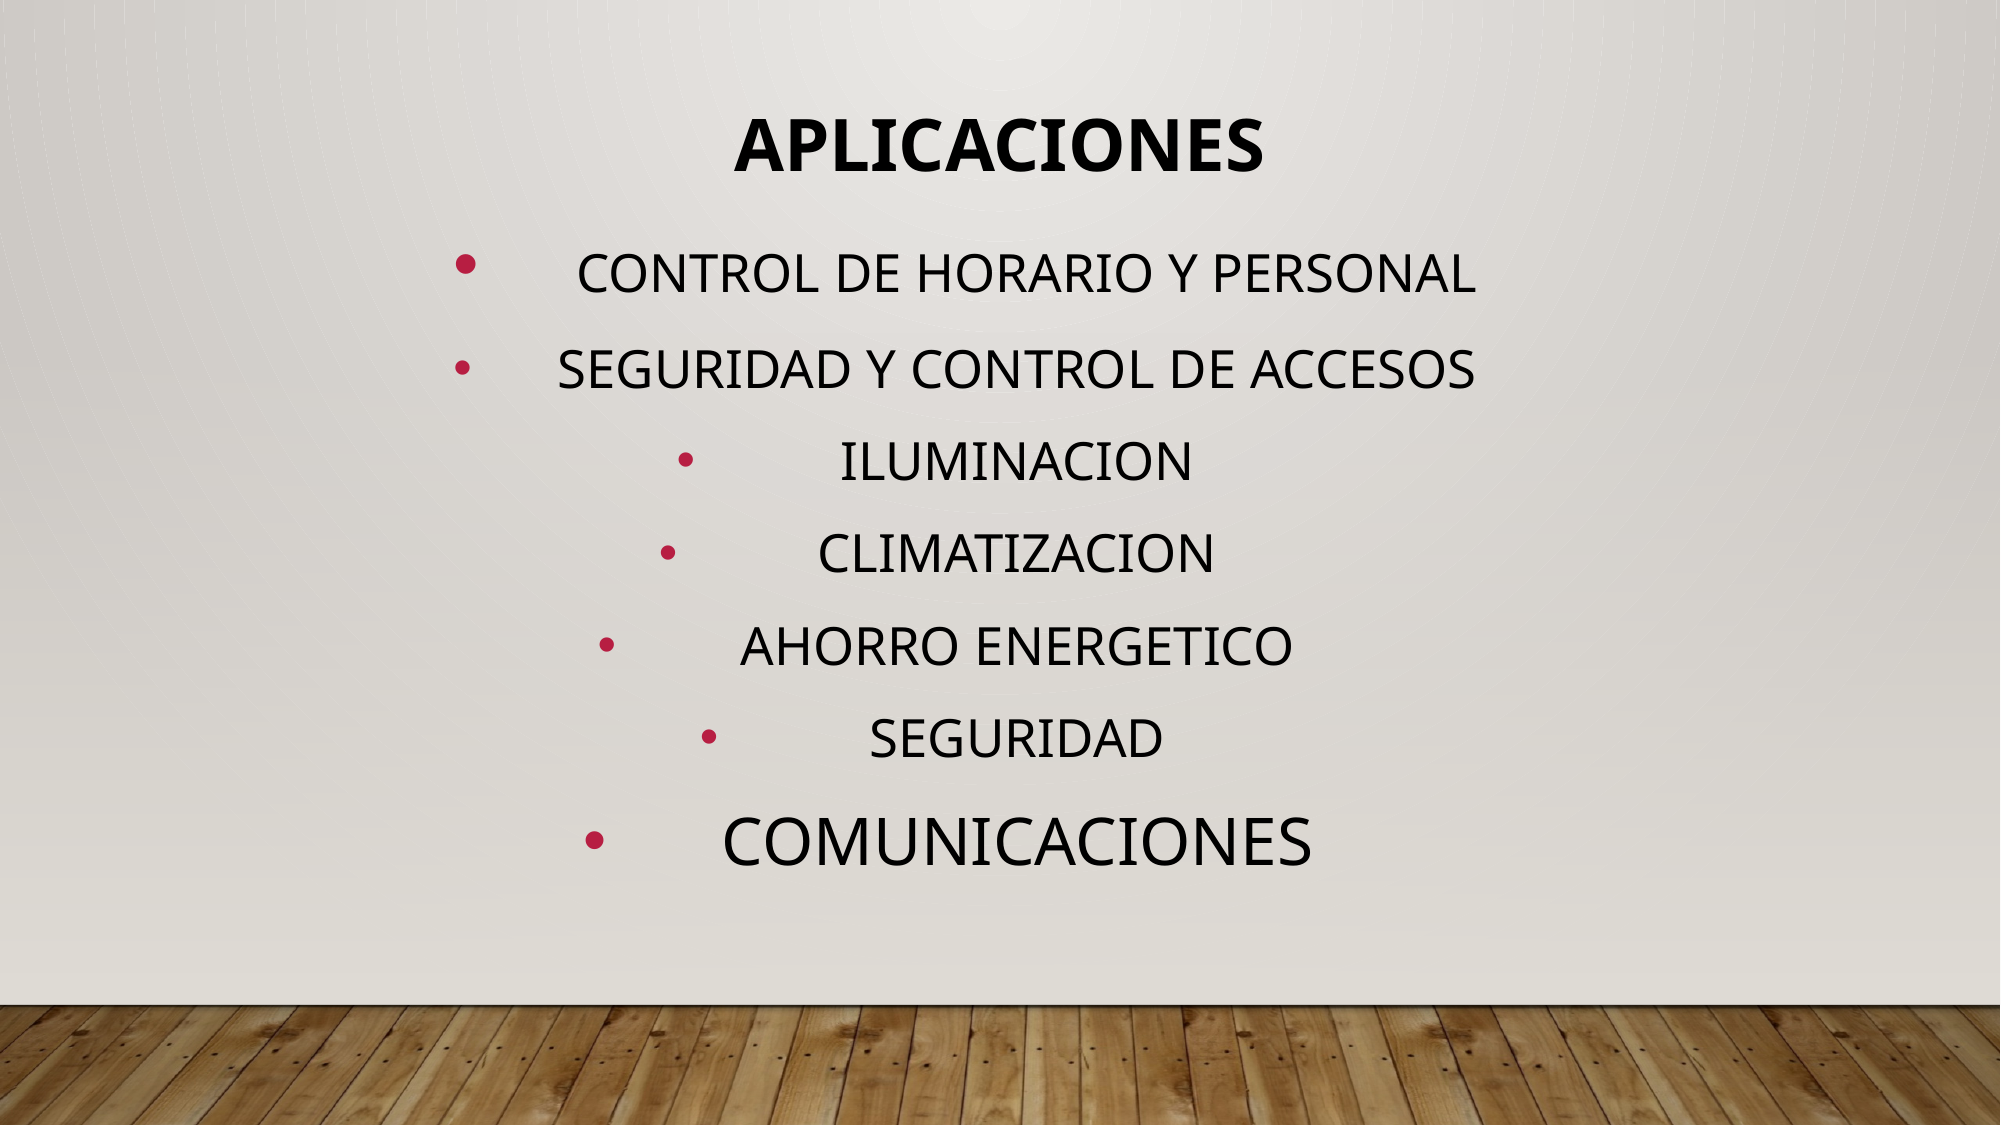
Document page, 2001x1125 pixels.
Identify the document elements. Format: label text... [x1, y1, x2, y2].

list APLICACIONES CONTROL DE HORARIO Y PERSONAL SEGURIDAD Y CONTROL DE ACCESOS ILUMINACION CLIMATIZACION AHORRO ENERGETICO SEGURIDAD COMUNICACIONES [212, 74, 1788, 891]
picture [0, 1005, 2000, 1125]
